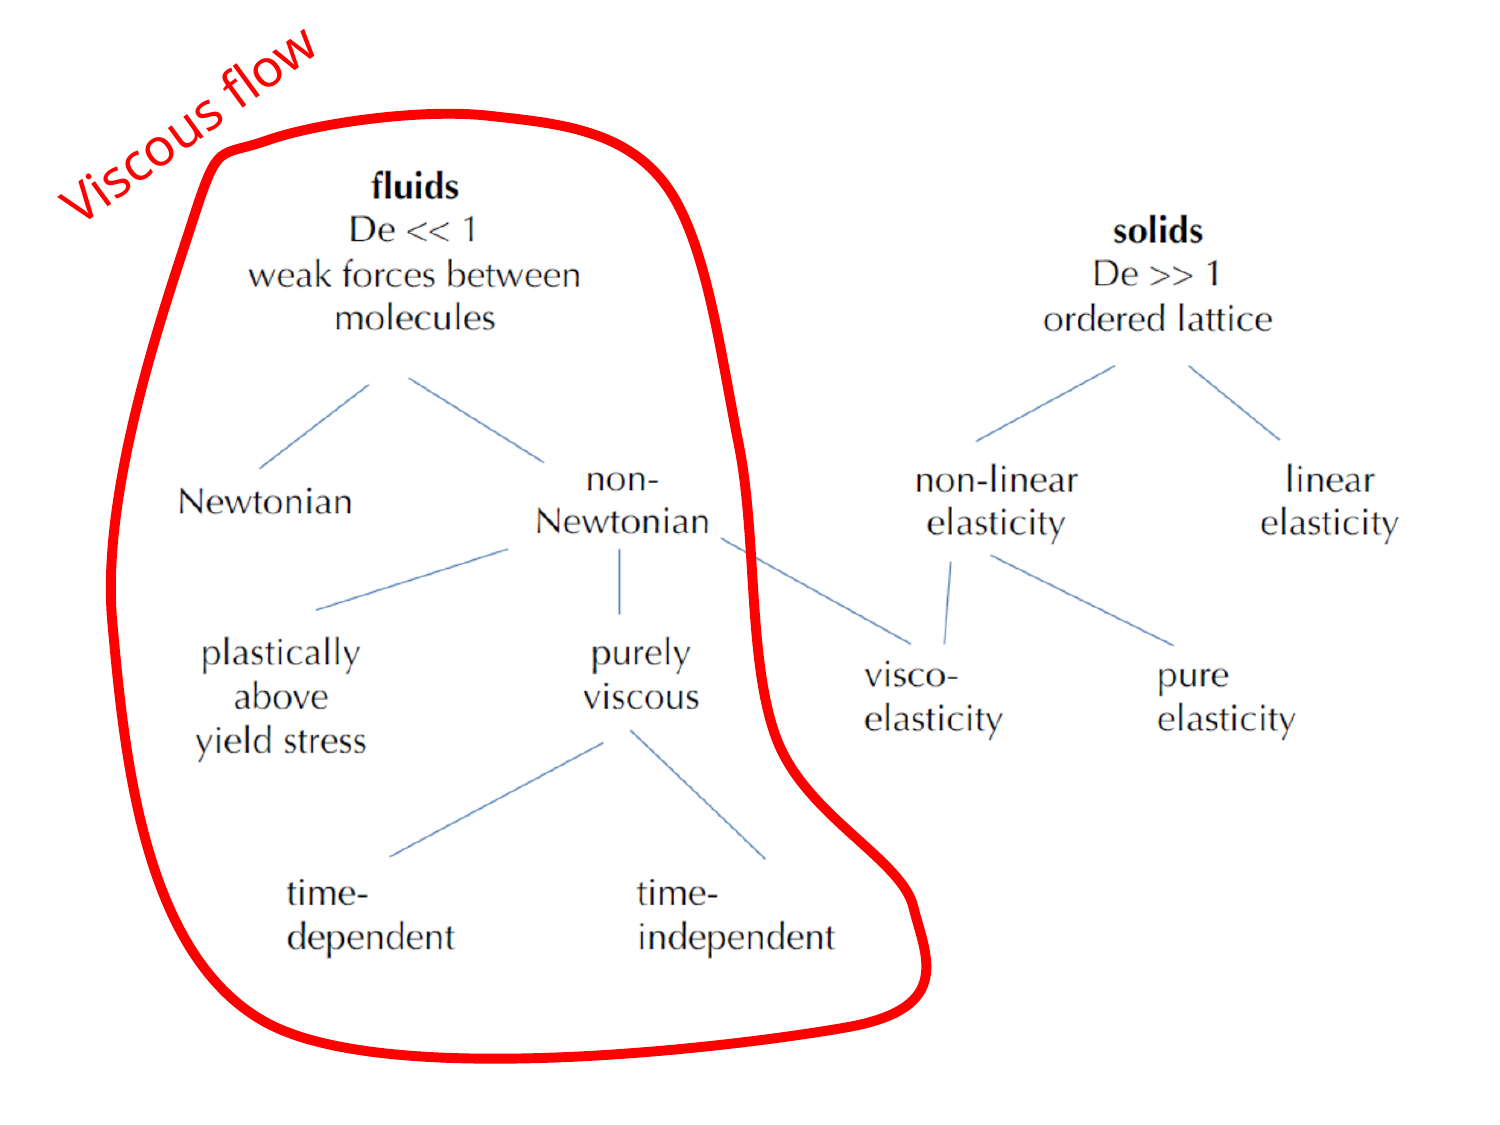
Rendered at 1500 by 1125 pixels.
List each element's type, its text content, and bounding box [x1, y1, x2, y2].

text_box [214, 982, 926, 1060]
text_box Viscous flow [0, 0, 421, 308]
text_box [291, 112, 590, 132]
picture [110, 132, 1433, 982]
